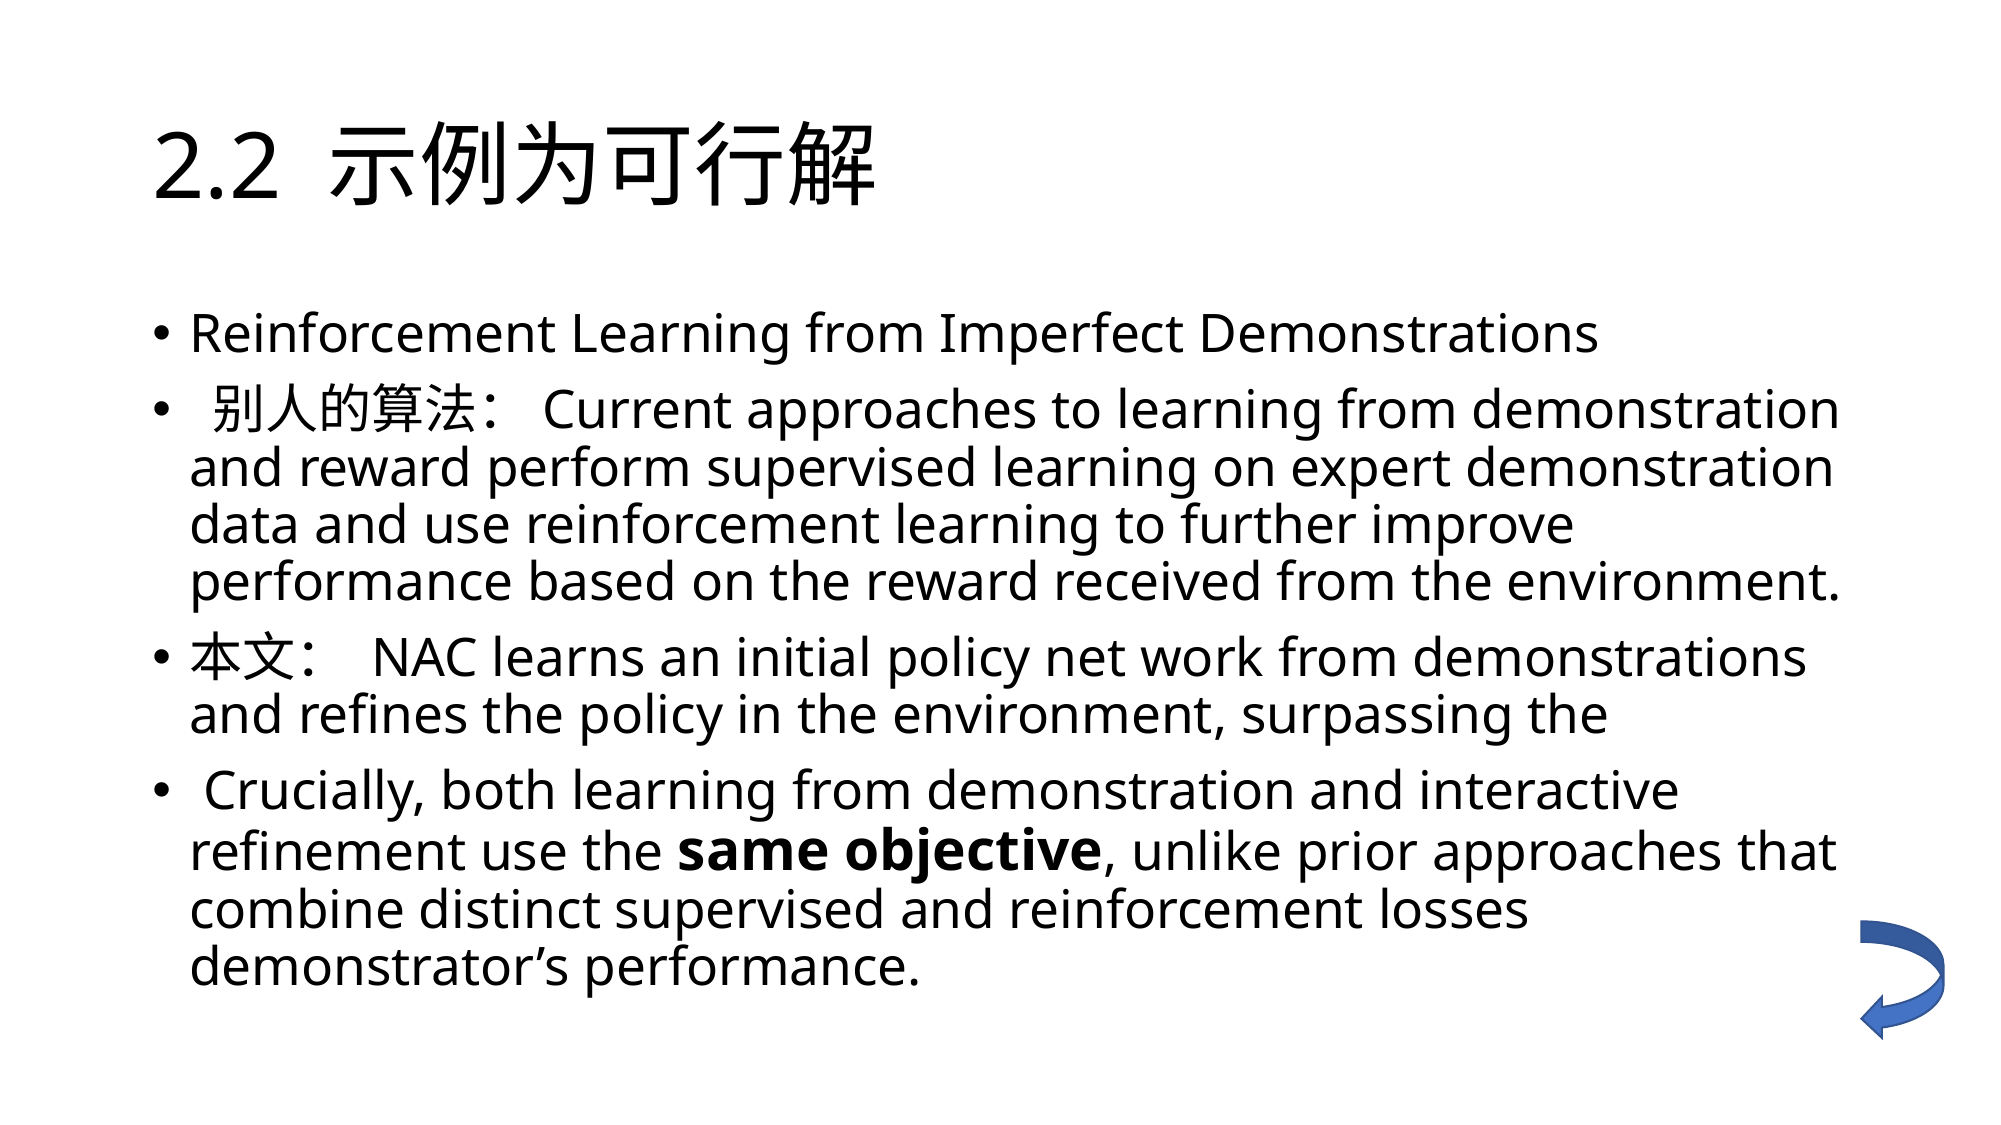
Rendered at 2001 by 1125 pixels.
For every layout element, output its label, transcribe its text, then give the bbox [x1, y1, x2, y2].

list Reinforcement Learning from Imperfect Demonstrations 别人的算法：Current approaches to learning from demonstration and reward perform supervised learning on expert demonstration data and use reinforcement learning to further improve performance based on the reward received from the environment. 本文： NAC learns an initial policy net work from demonstrations and refines the policy in the environment, surpassing the Crucially, both learning from demonstration and interactive refinement use the same objective, unlike prior approaches that combine distinct supervised and reinforcement losses demonstrator’s performance. [137, 299, 1863, 1014]
title 2.2 示例为可行解 [137, 59, 1863, 278]
text_box [1859, 920, 1945, 1041]
